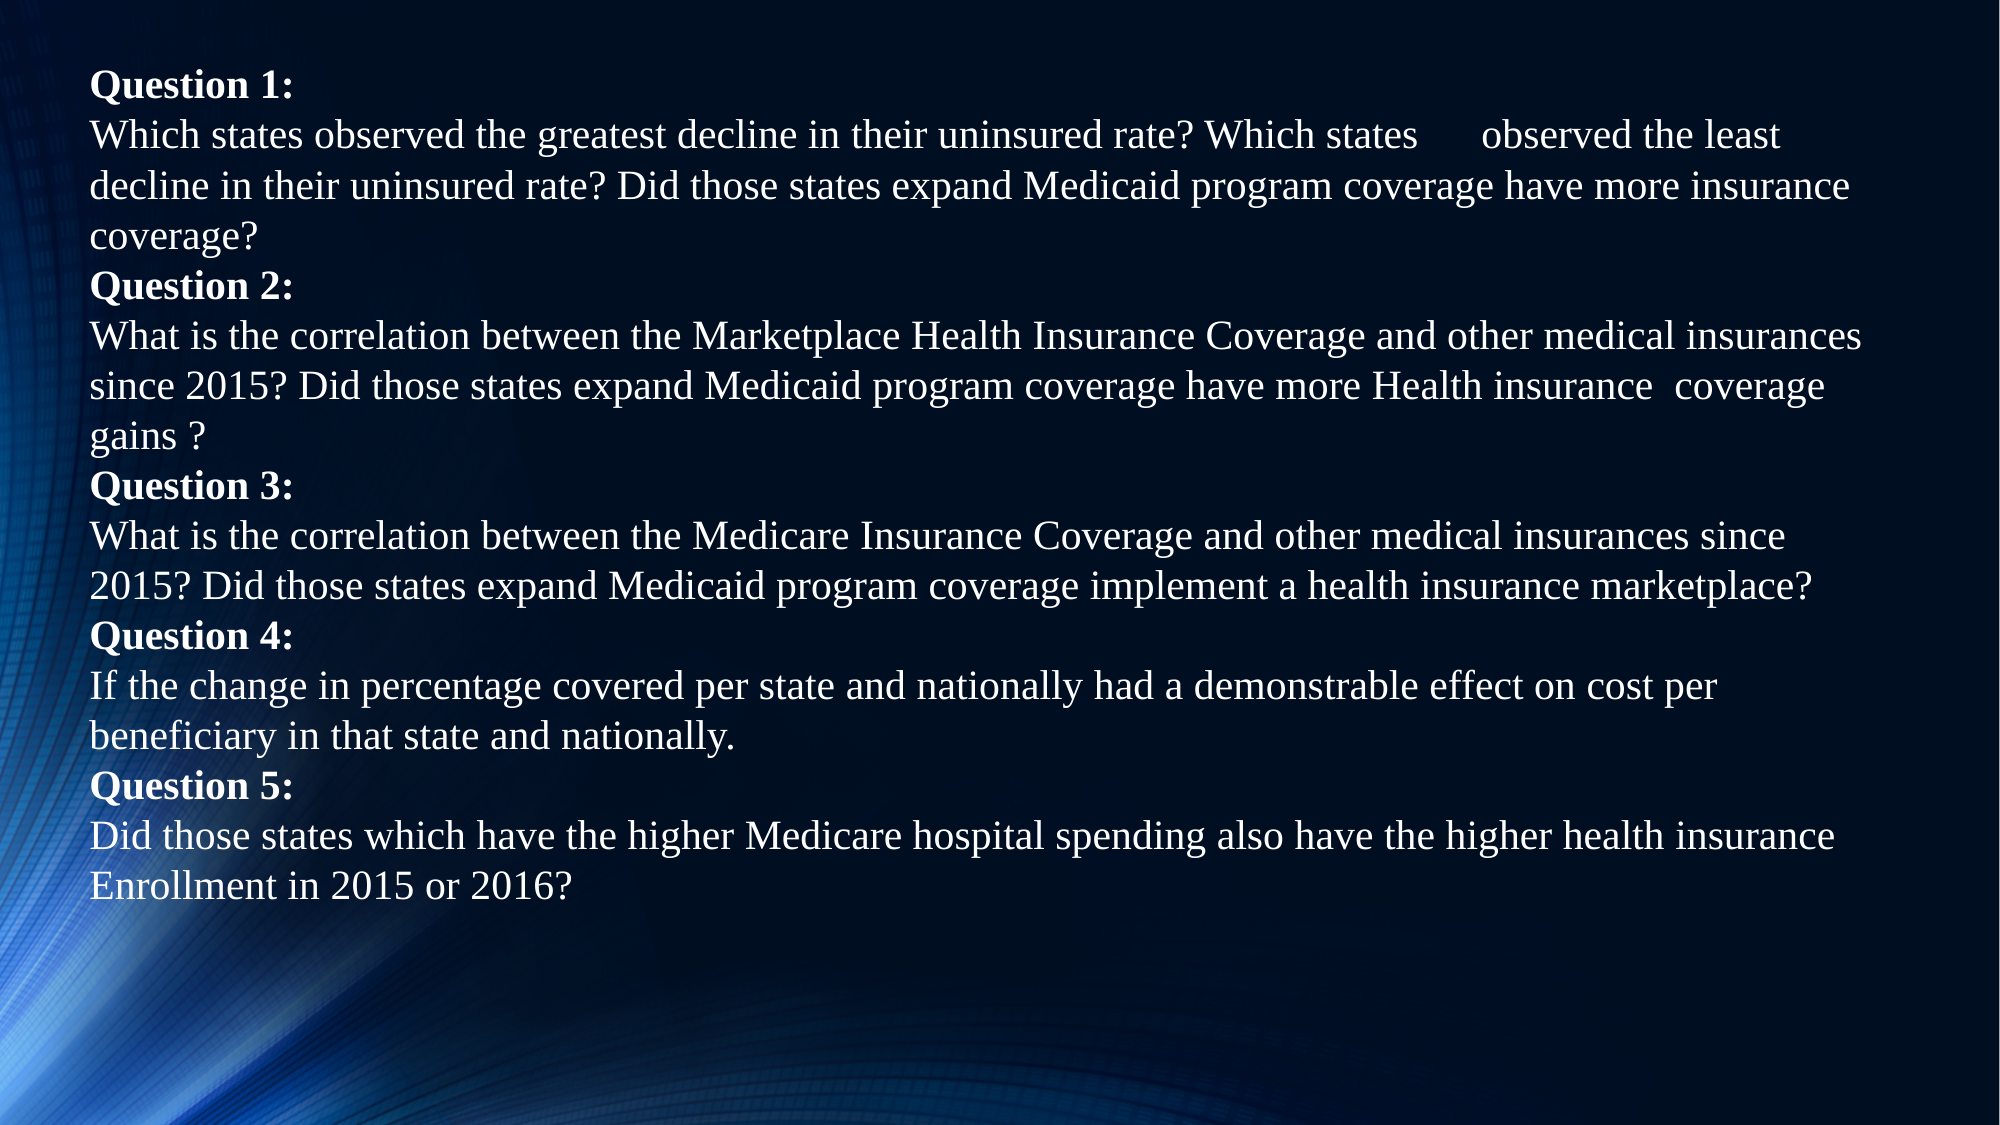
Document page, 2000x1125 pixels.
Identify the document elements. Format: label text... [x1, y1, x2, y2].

text_box Question 1: Which states observed the greatest decline in their uninsured rate? Which states observed the least decline in their uninsured rate? Did those states expand Medicaid program coverage have more insurance coverage? Question 2: What is the correlation between the Marketplace Health Insurance Coverage and other medical insurances since 2015? Did those states expand Medicaid program coverage have more Health insurance coverage gains ? Question 3: What is the correlation between the Medicare Insurance Coverage and other medical insurances since 2015? Did those states expand Medicaid program coverage implement a health insurance marketplace? Question 4: If the change in percentage covered per state and nationally had a demonstrable effect on cost per beneficiary in that state and nationally. Question 5: Did those states which have the higher Medicare hospital spending also have the higher health insurance Enrollment in 2015 or 2016? [74, 49, 1888, 1125]
picture [0, 0, 2000, 1125]
